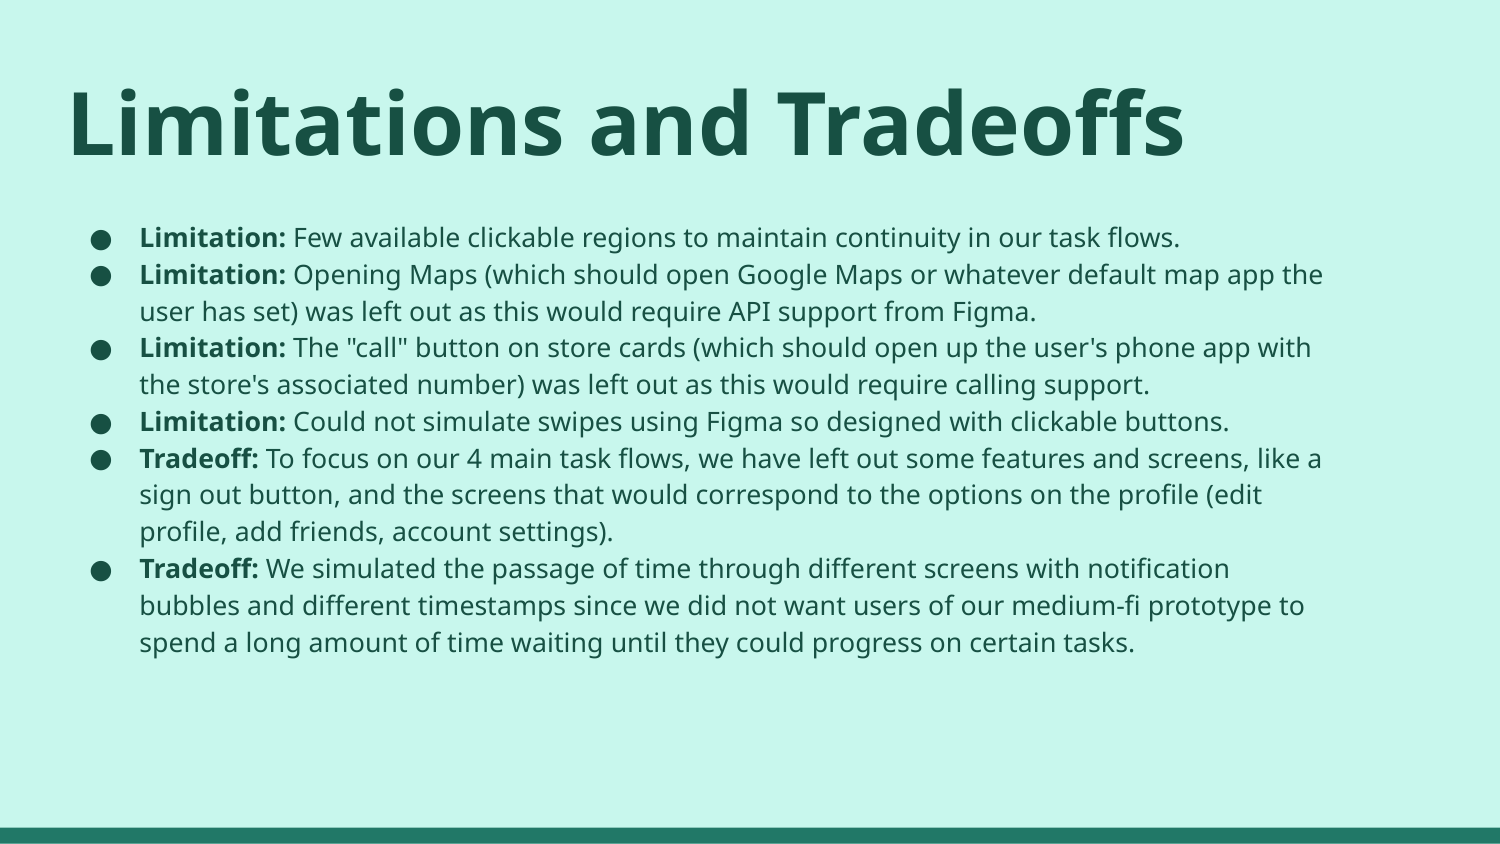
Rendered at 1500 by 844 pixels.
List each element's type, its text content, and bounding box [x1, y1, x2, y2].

title Limitations and Tradeoffs [51, 51, 1449, 189]
list Limitation: Few available clickable regions to maintain continuity in our task flows. Limitation: Opening Maps (which should open Google Maps or whatever default map app the user has set) was left out as this would require API support from Figma. Limitation: The "call" button on store cards (which should open up the user's phone app with the store's associated number) was left out as this would require calling support. Limitation: Could not simulate swipes using Figma so designed with clickable buttons. Tradeoff: To focus on our 4 main task flows, we have left out some features and screens, like a sign out button, and the screens that would correspond to the options on the profile (edit profile, add friends, account settings). Tradeoff: We simulated the passage of time through different screens with notification bubbles and different timestamps since we did not want users of our medium-fi prototype to spend a long amount of time waiting until they could progress on certain tasks. [51, 200, 1349, 687]
